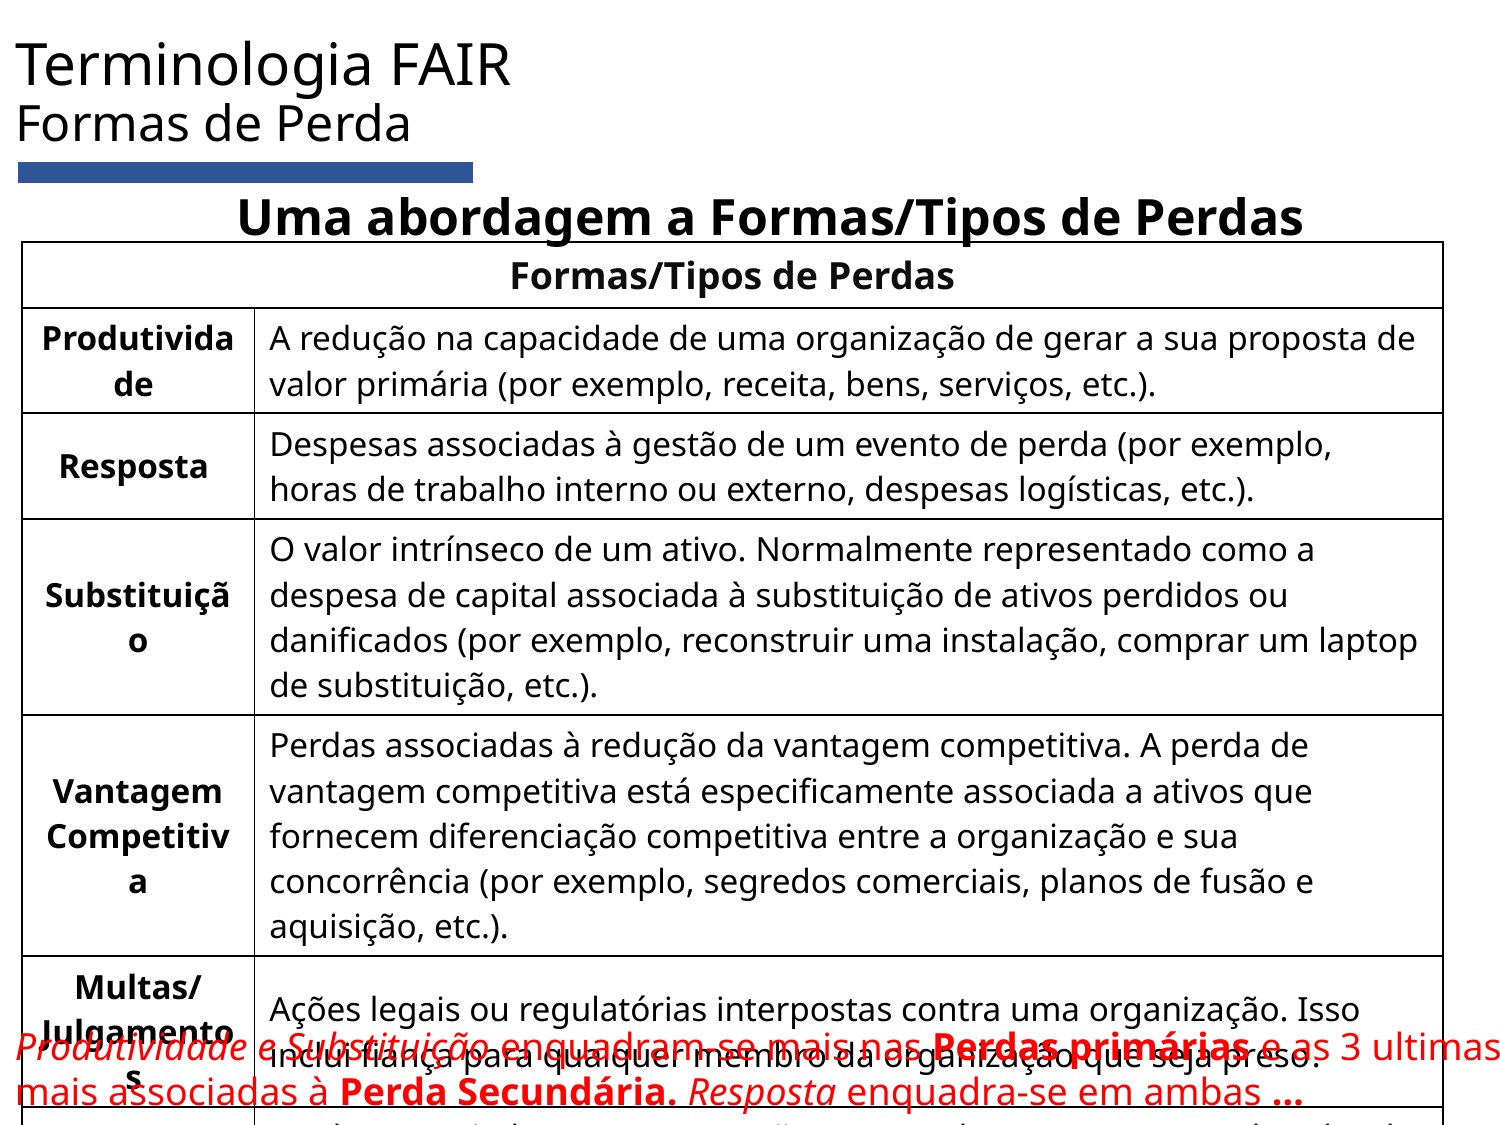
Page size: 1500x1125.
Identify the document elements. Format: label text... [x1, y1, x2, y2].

table_cell Ações legais ou regulatórias interpostas contra uma organização. Isso inclui fiança para qualquer membro da organização que seja preso. [255, 957, 1442, 1015]
table_cell Despesas associadas à gestão de um evento de perda (por exemplo, horas de trabalho interno ou externo, despesas logísticas, etc.). [255, 414, 1442, 518]
table_cell Reputação [23, 1121, 254, 1125]
list Uma abordagem a Formas/Tipos de Perdas [123, 184, 1418, 241]
table_cell Substituição [23, 520, 254, 714]
table_cell A redução na capacidade de uma organização de gerar a sua proposta de valor primária (por exemplo, receita, bens, serviços, etc.). [255, 309, 1442, 412]
table_cell O valor intrínseco de um ativo. Normalmente representado como a despesa de capital associada à substituição de ativos perdidos ou danificados (por exemplo, reconstruir uma instalação, comprar um laptop de substituição, etc.). [255, 520, 1442, 714]
table_cell Multas/ Julgamentos [23, 957, 254, 1015]
table_cell Perdas associadas à redução da vantagem competitiva. A perda de vantagem competitiva está especificamente associada a ativos que fornecem diferenciação competitiva entre a organização e sua concorrência (por exemplo, segredos comerciais, planos de fusão e aquisição, etc.). [255, 716, 1442, 955]
table_cell Produtividade [23, 309, 254, 412]
table_cell Vantagem Competitiva [23, 716, 254, 955]
title Terminologia FAIR Formas de Perda [0, 3, 1500, 185]
table_cell Resposta [23, 414, 254, 518]
text_box Produtividade e Substituição enquadram-se mais nas Perdas primárias e as 3 ultimas mais associadas à Perda Secundária. Resposta enquadra-se em ambas … [0, 1015, 1500, 1121]
table_cell Perdas associadas a uma perceção externa de que a proposta de valor de uma organização é reduzida ou a liderança é incompetente, criminosa ou antiética. [255, 1121, 1442, 1125]
table_header Formas/Tipos de Perdas [23, 243, 1442, 307]
